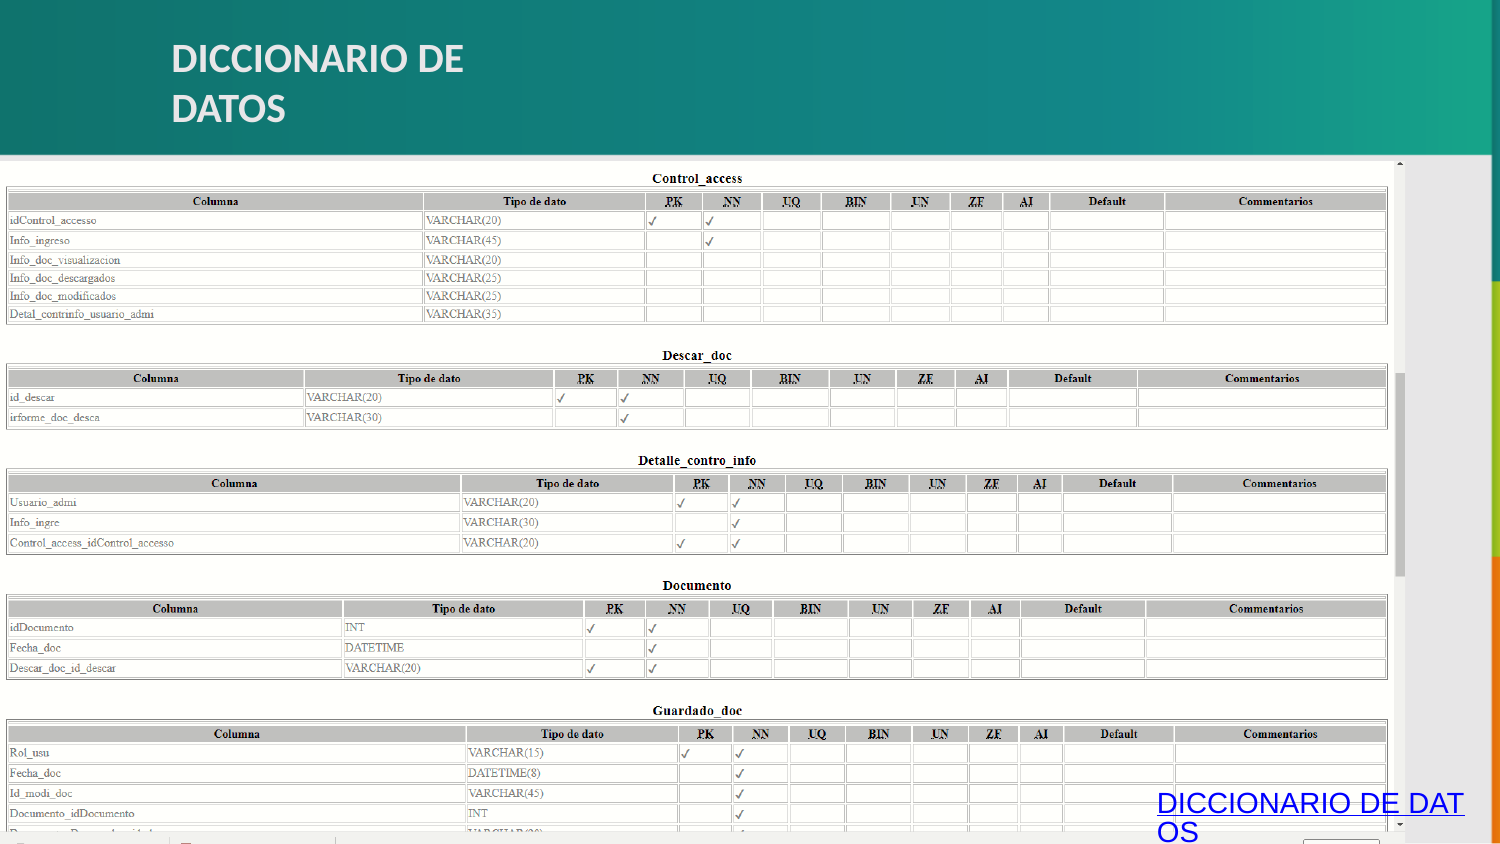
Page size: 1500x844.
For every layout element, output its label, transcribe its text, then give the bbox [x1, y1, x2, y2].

picture [0, 0, 1500, 844]
text_box DICCIONARIO DE DATOS [156, 23, 582, 140]
text_box DICCIONARIO DE DATOS [1410, 776, 1488, 827]
